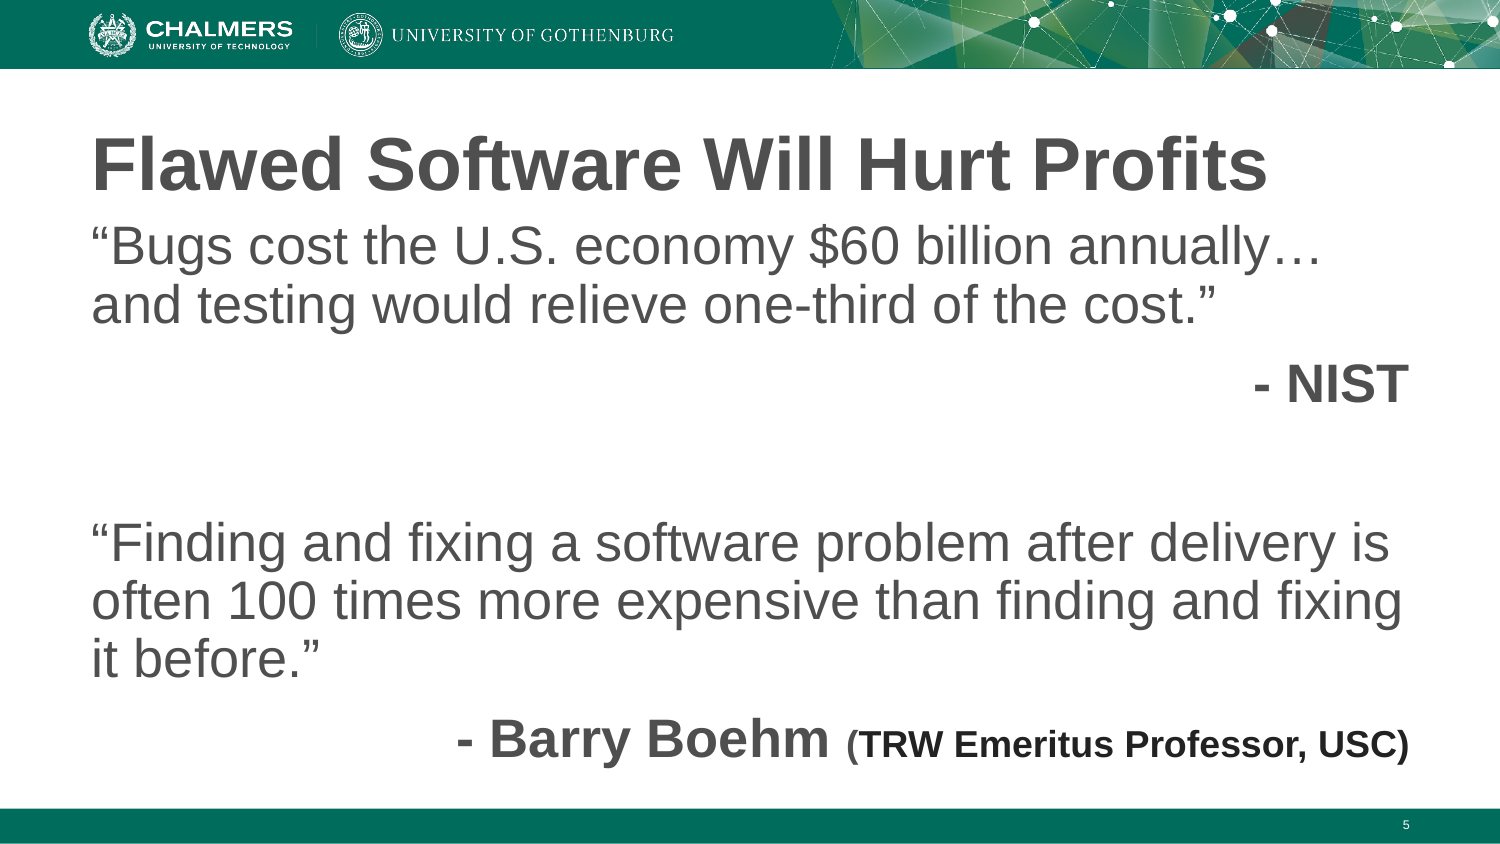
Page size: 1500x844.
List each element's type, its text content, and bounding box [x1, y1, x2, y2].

picture [64, 0, 696, 85]
list “Bugs cost the U.S. economy $60 billion annually… and testing would relieve one-third of the cost.” - NIST “Finding and ﬁxing a software problem after delivery is often 100 times more expensive than ﬁnding and ﬁxing it before.” - Barry Boehm (TRW Emeritus Professor, USC) [76, 210, 1425, 782]
title Flawed Software Will Hurt Profits [76, 100, 1425, 210]
picture [759, 0, 1500, 68]
slide_number ‹#› [1074, 809, 1425, 844]
